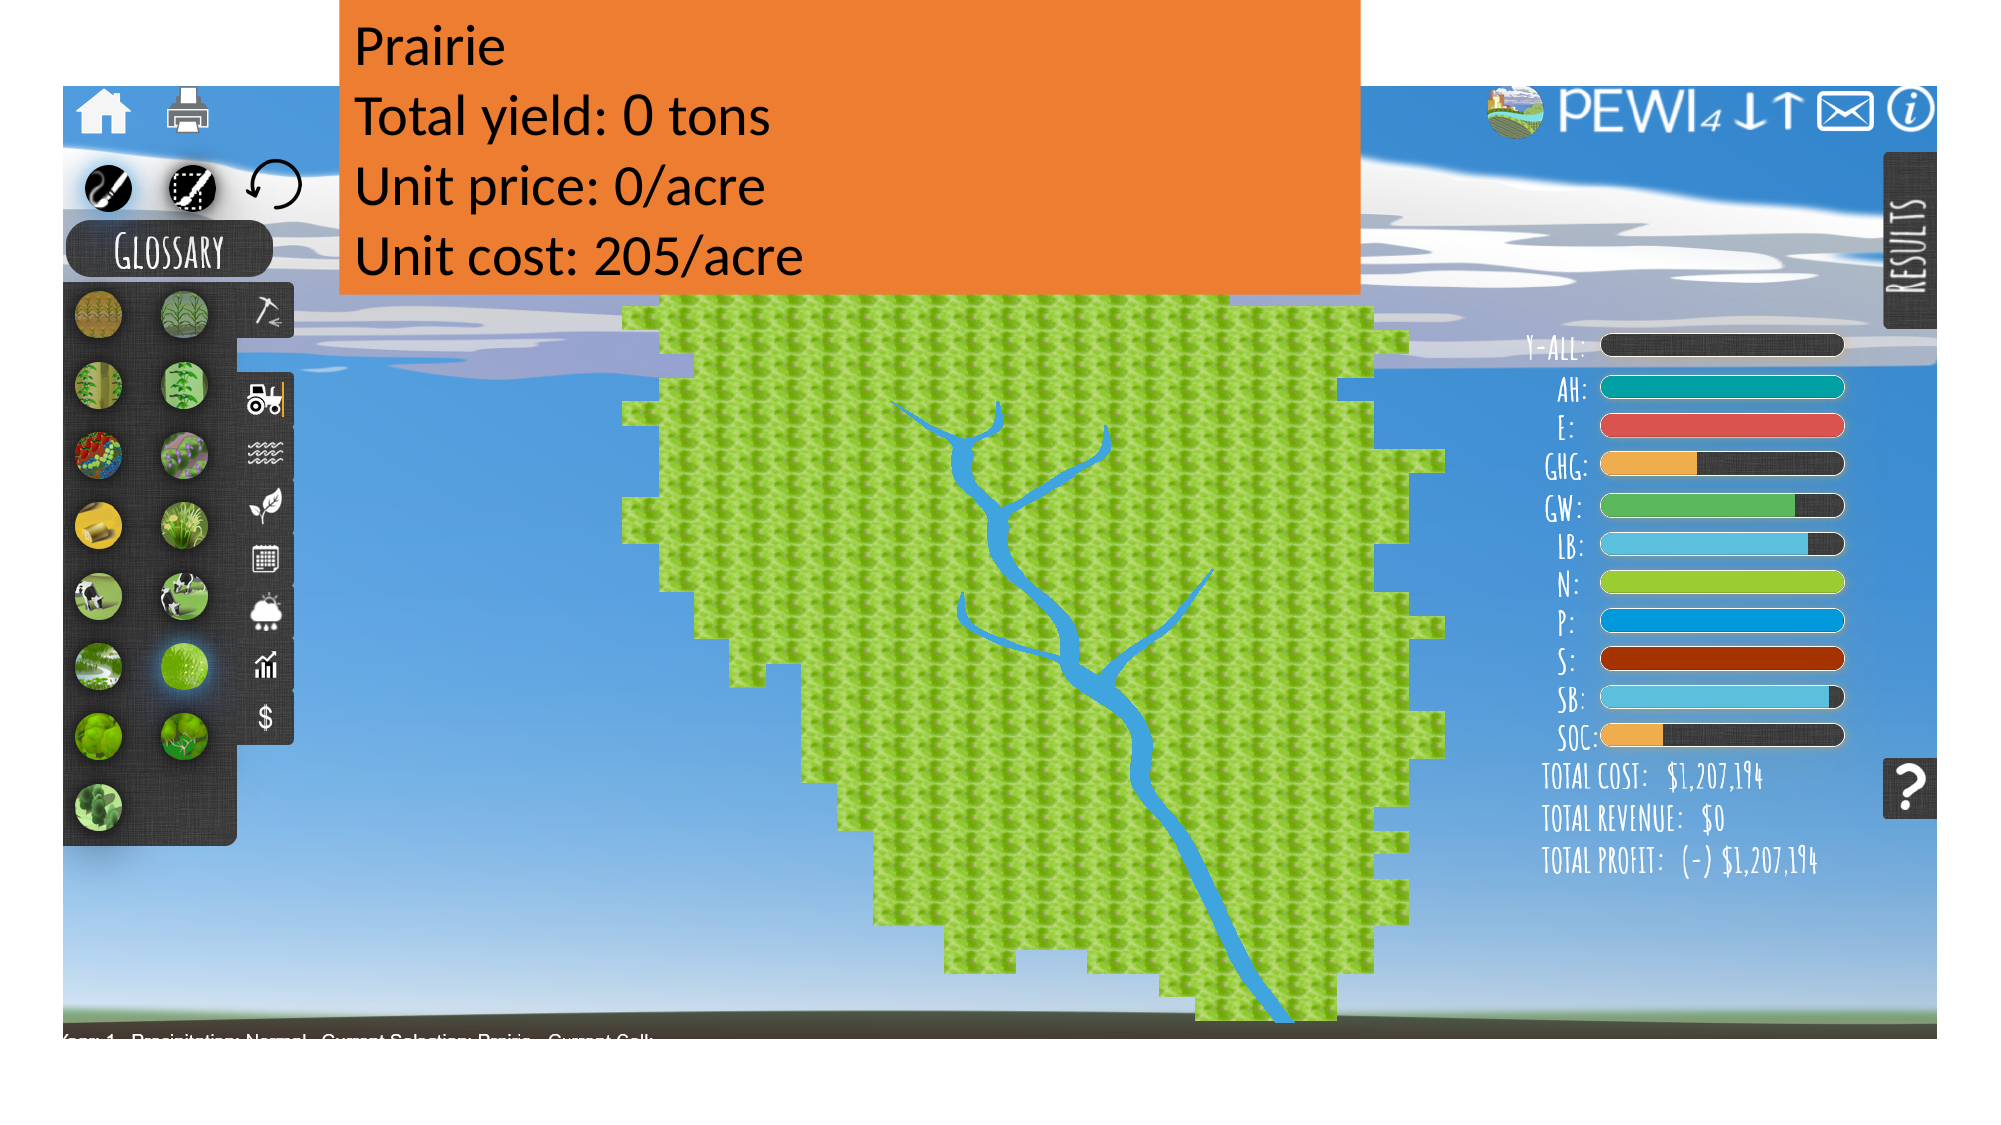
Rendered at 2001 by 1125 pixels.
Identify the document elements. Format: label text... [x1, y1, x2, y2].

text_box Prairie Total yield: 0 tons Unit price: 0/acre Unit cost: 205/acre [339, 0, 1361, 86]
picture [63, 86, 1937, 1039]
